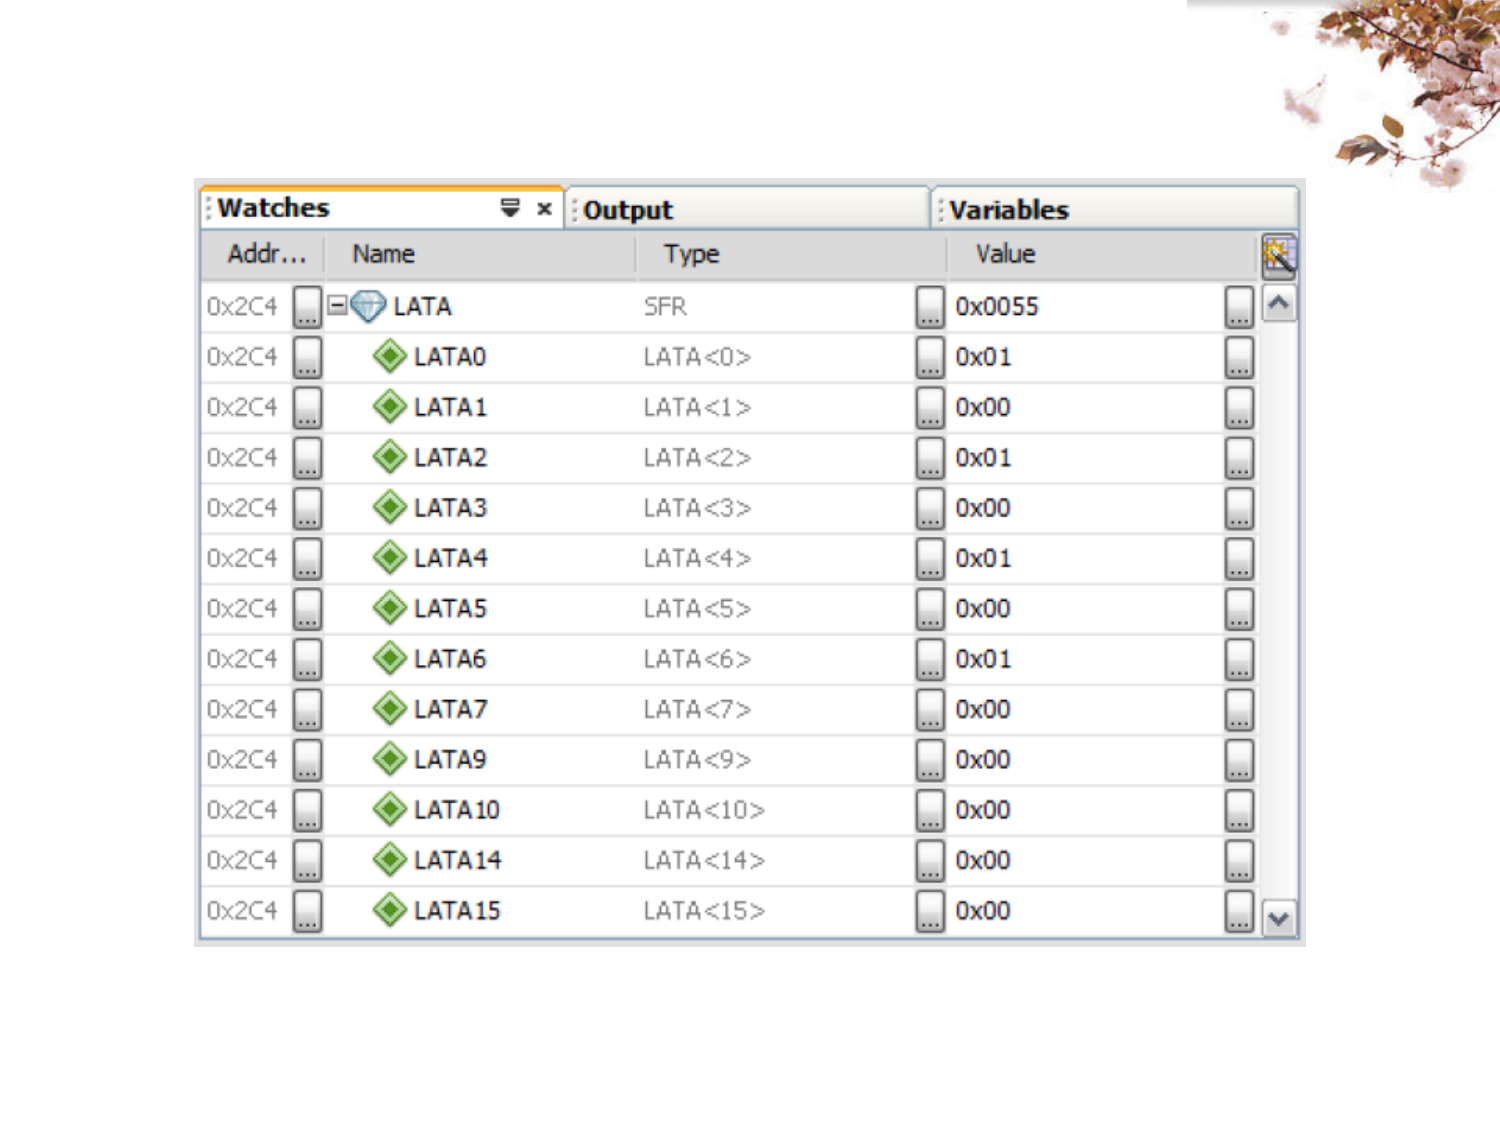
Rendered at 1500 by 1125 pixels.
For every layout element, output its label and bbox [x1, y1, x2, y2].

picture [194, 0, 1500, 948]
